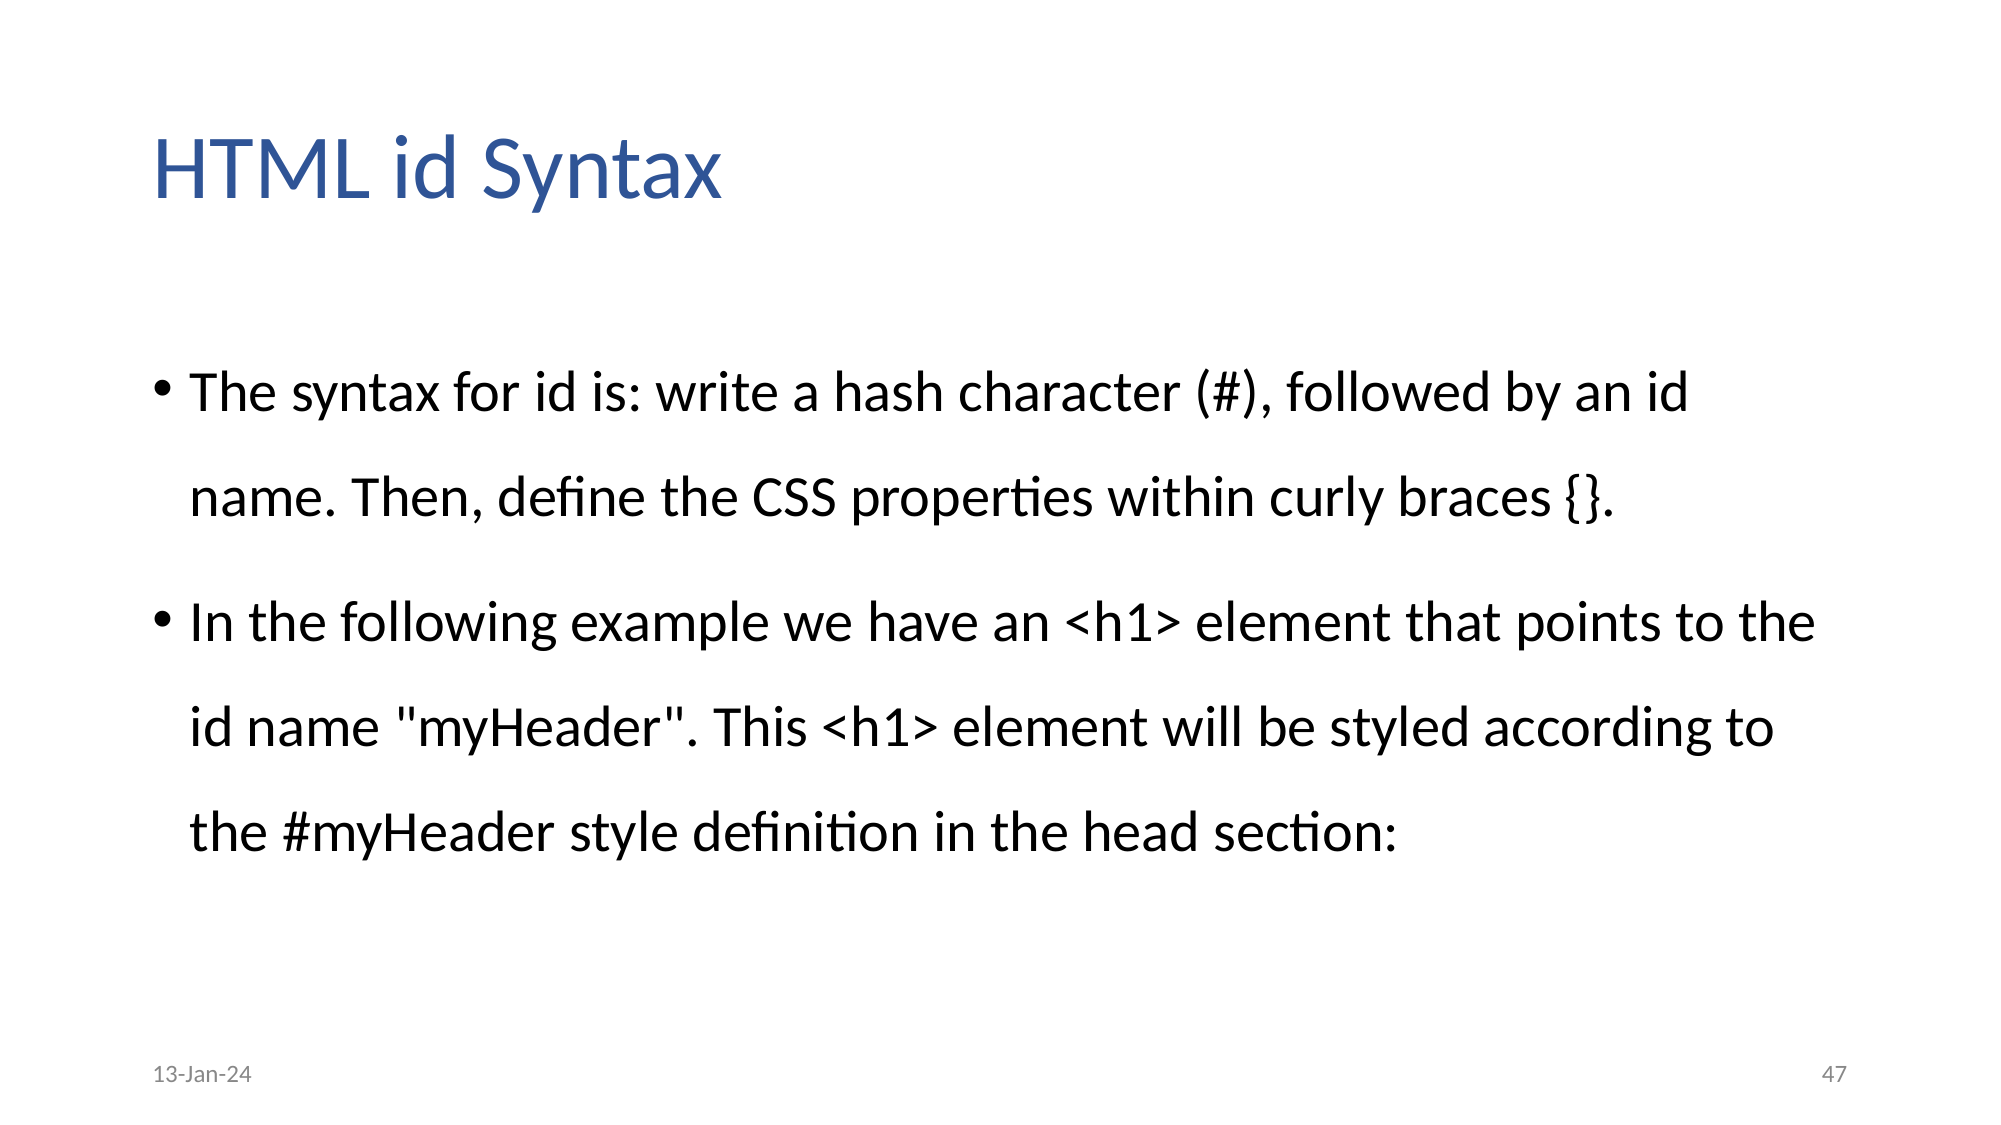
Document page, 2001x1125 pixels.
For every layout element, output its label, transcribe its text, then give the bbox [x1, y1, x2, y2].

slide_number ‹#› [1412, 1042, 1863, 1103]
slide_number 13-Jan-24 [137, 1042, 588, 1103]
list The syntax for id is: write a hash character (#), followed by an id name. Then, define the CSS properties within curly braces {}. In the following example we have an <h1> element that points to the id name "myHeader". This <h1> element will be styled according to the #myHeader style definition in the head section: [137, 310, 1863, 924]
title HTML id Syntax [137, 59, 1863, 278]
